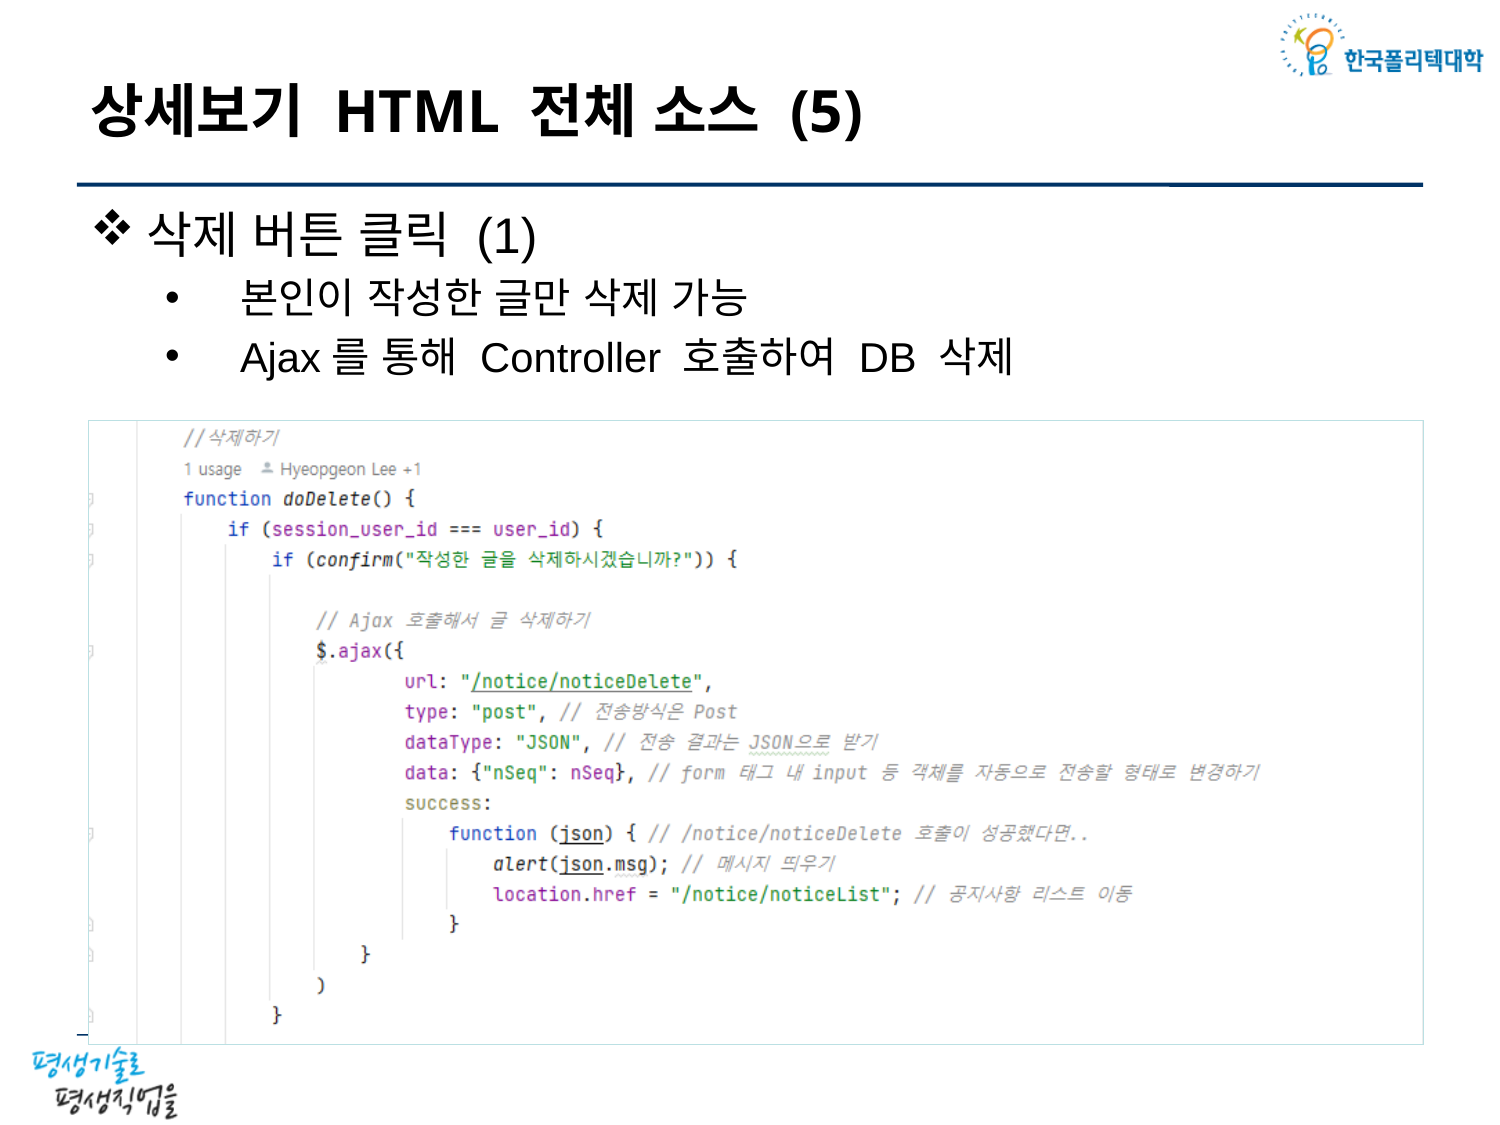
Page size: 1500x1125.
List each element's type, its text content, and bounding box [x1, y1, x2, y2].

picture [17, 420, 1424, 1122]
picture [1275, 6, 1489, 84]
list 삭제 버튼 클릭 (1) 본인이 작성한 글만 삭제 가능 Ajax를 통해 Controller 호출하여 DB 삭제 [74, 196, 1424, 1006]
title 상세보기 HTML 전체 소스 (5) [74, 44, 1426, 173]
